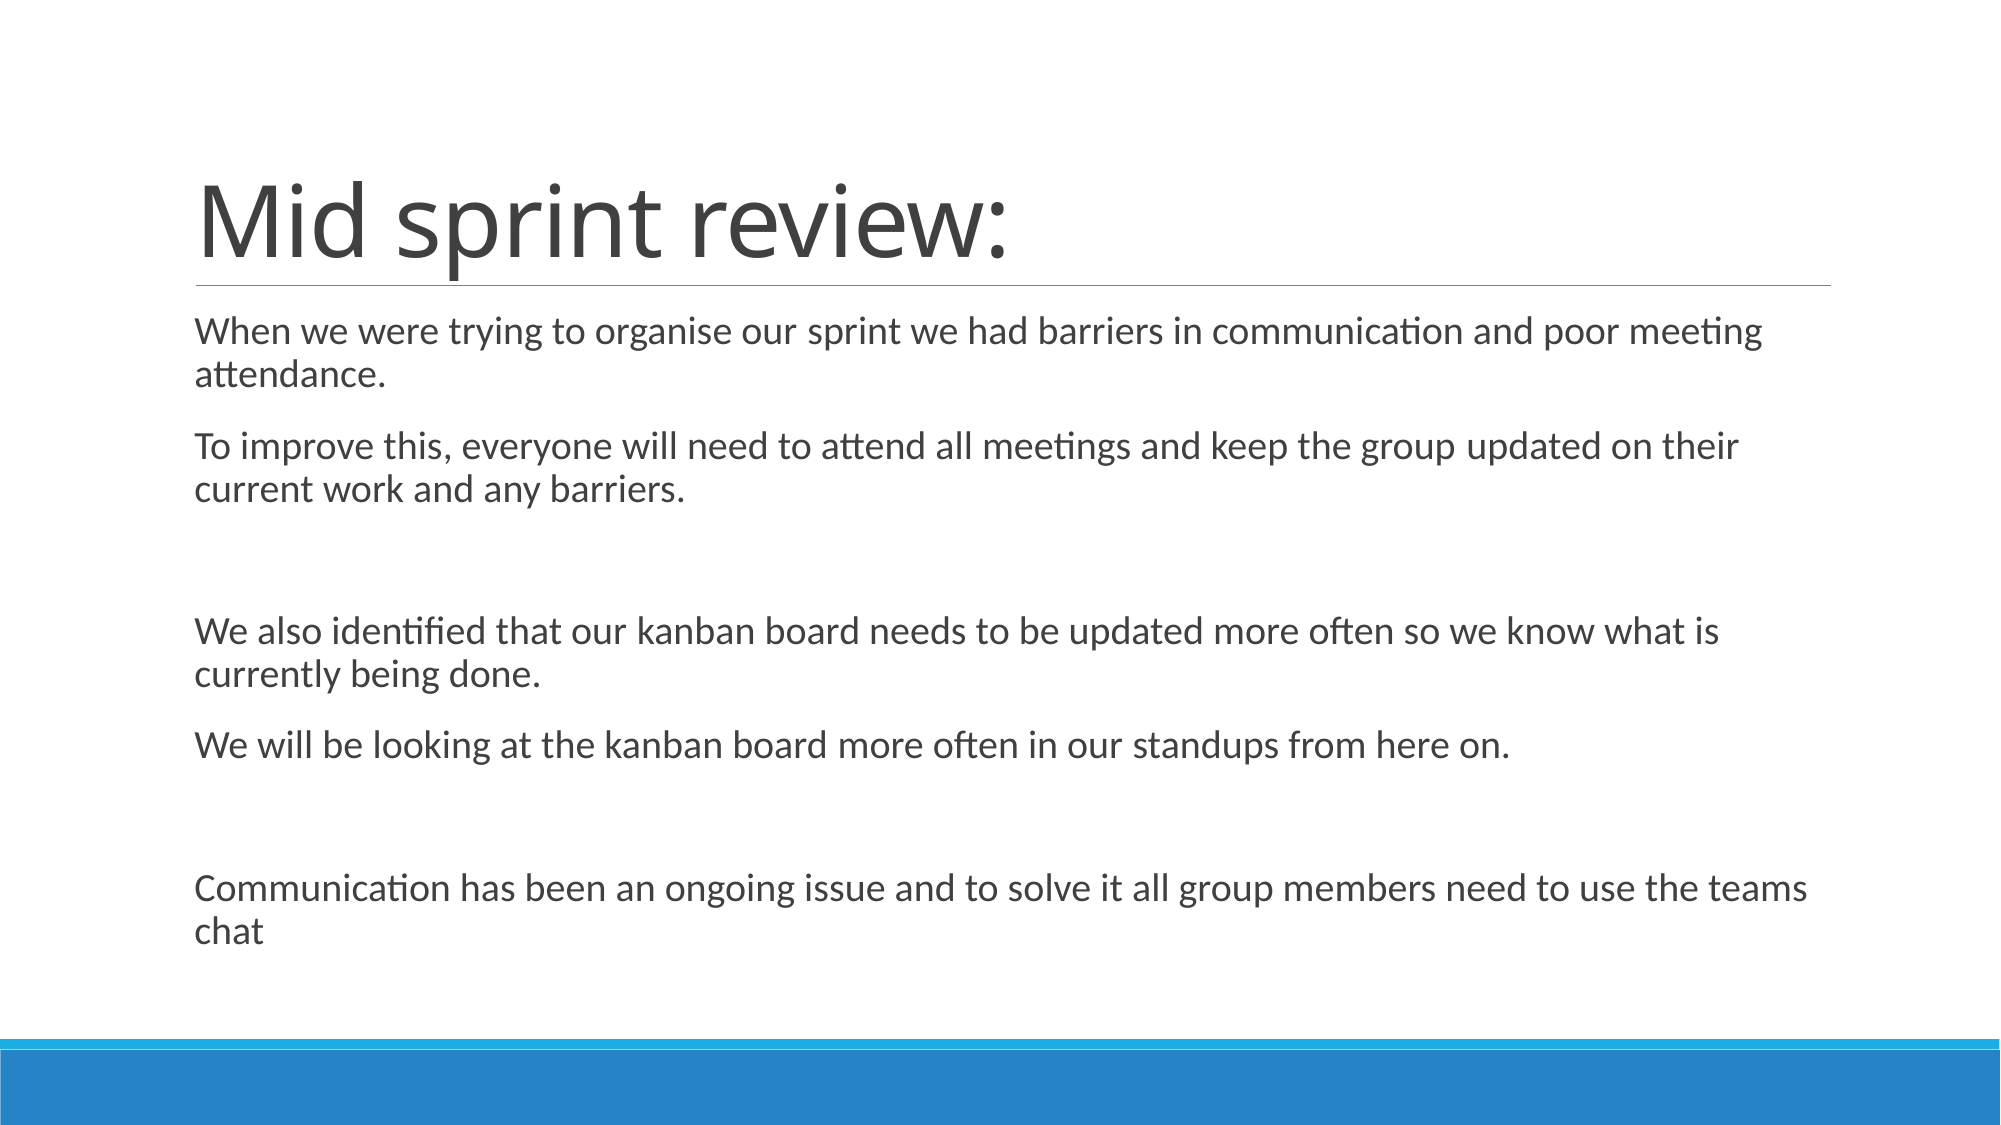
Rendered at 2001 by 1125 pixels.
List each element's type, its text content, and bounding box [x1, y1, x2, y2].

list When we were trying to organise our sprint we had barriers in communication and poor meeting attendance. To improve this, everyone will need to attend all meetings and keep the group updated on their current work and any barriers. We also identified that our kanban board needs to be updated more often so we know what is currently being done. We will be looking at the kanban board more often in our standups from here on. Communication has been an ongoing issue and to solve it all group members need to use the teams chat [180, 302, 1830, 963]
title Mid sprint review: [180, 47, 1830, 285]
